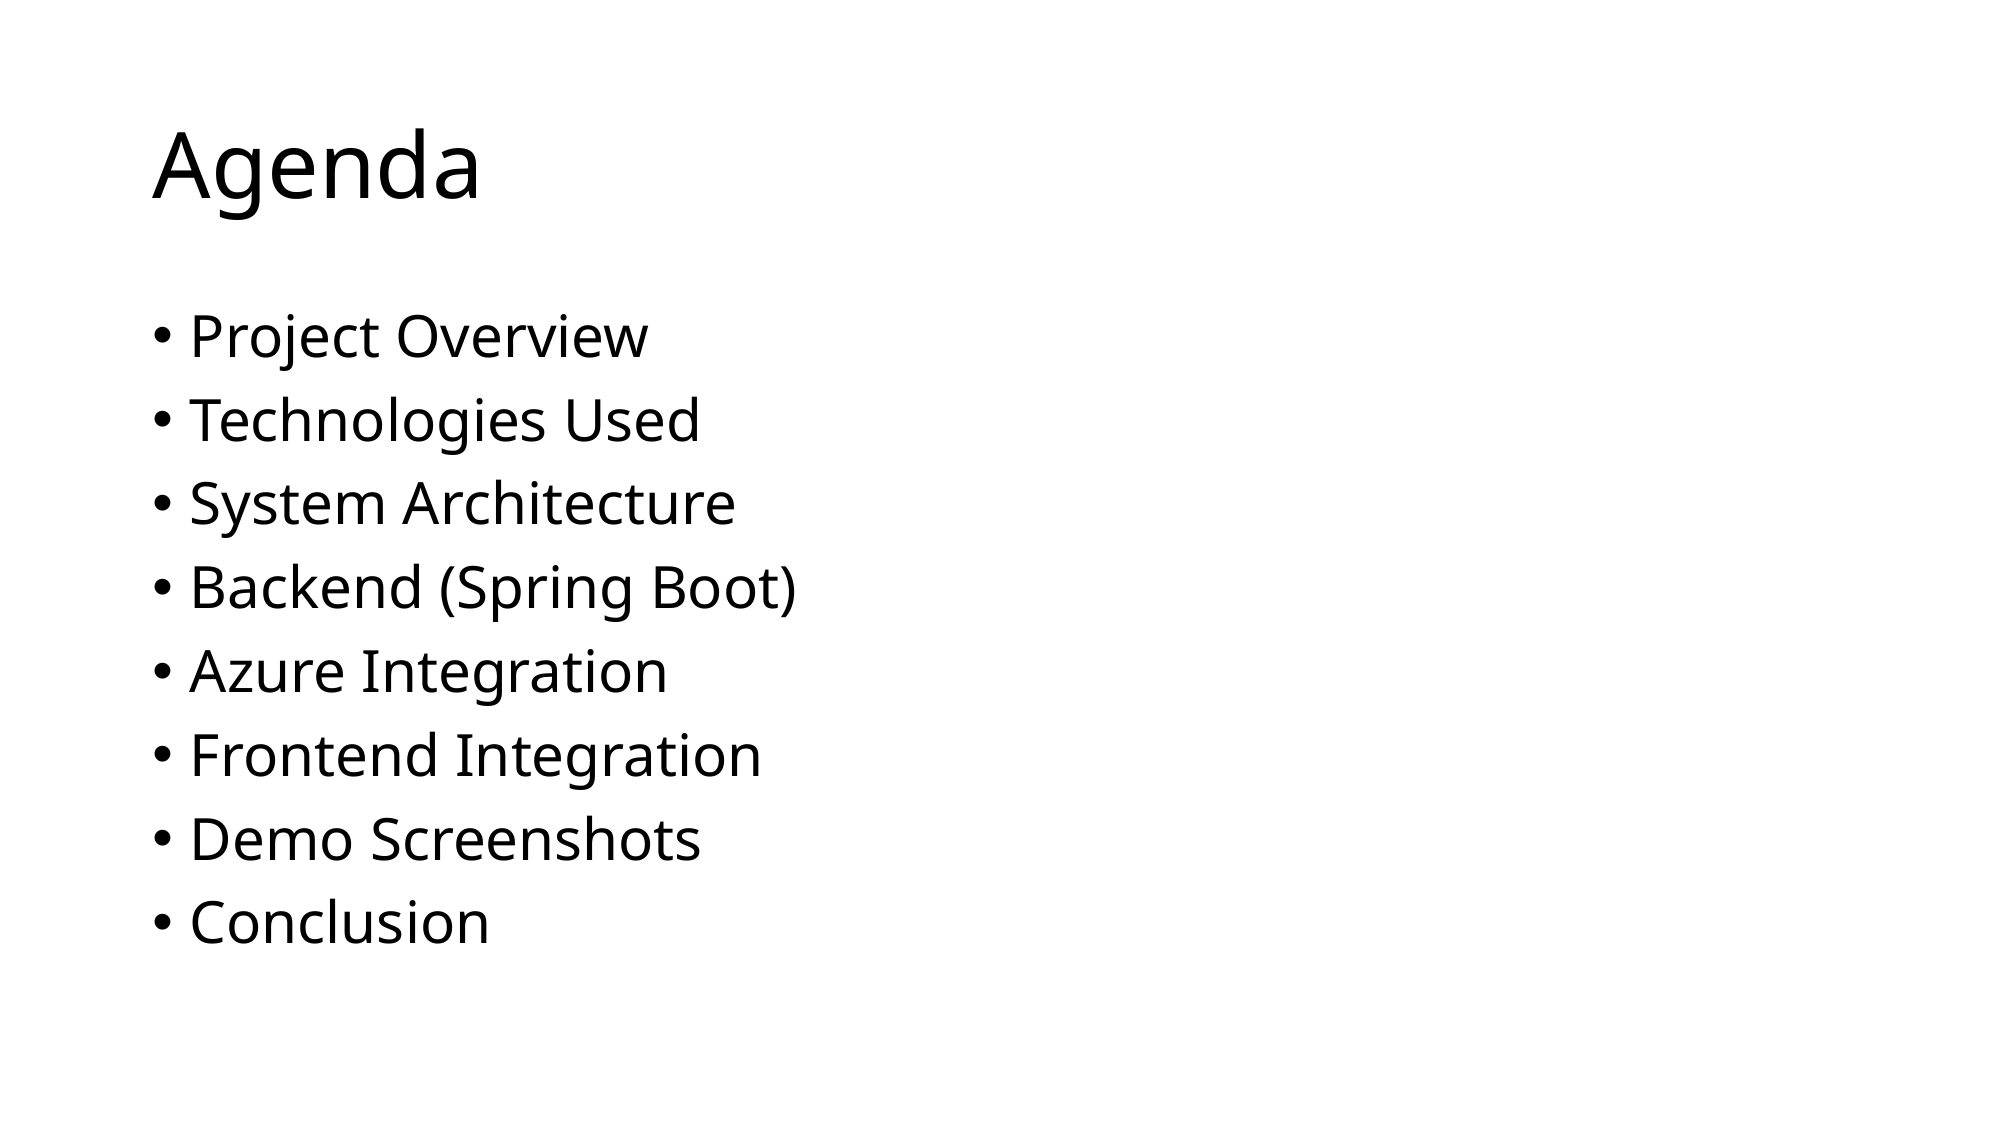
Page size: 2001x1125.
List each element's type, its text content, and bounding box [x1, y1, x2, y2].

title Agenda [137, 59, 1863, 278]
list Project Overview Technologies Used System Architecture Backend (Spring Boot) Azure Integration Frontend Integration Demo Screenshots Conclusion [137, 299, 1863, 1014]
